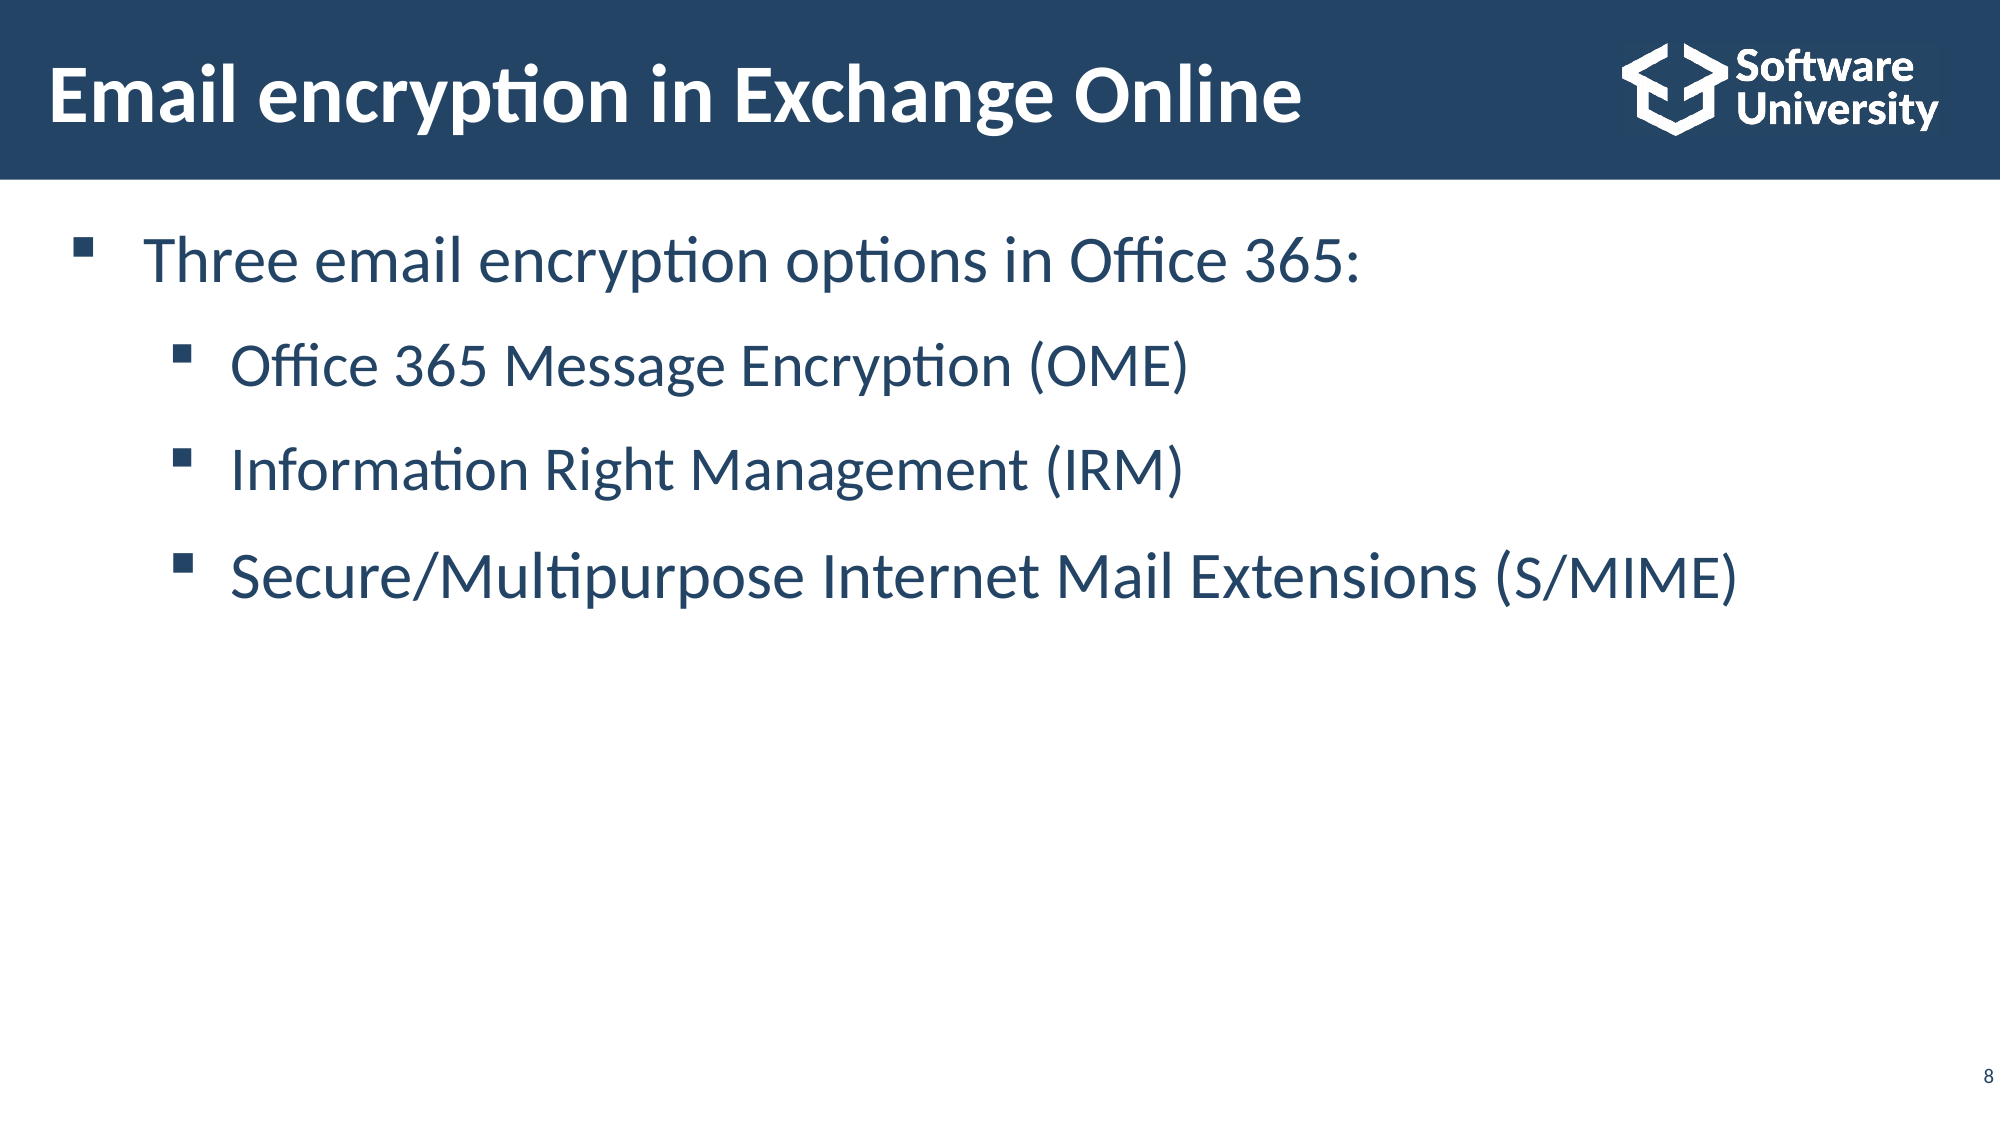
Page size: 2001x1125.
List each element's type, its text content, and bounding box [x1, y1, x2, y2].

slide_number 8 [1929, 1049, 2000, 1100]
title Email encryption in Exchange Online [31, 16, 1591, 162]
picture [1622, 43, 1939, 136]
list Three email encryption options in Office 365: Office 365 Message Encryption (OME) Information Right Management (IRM) Secure/Multipurpose Internet Mail Extensions (S/MIME) [50, 205, 1989, 748]
